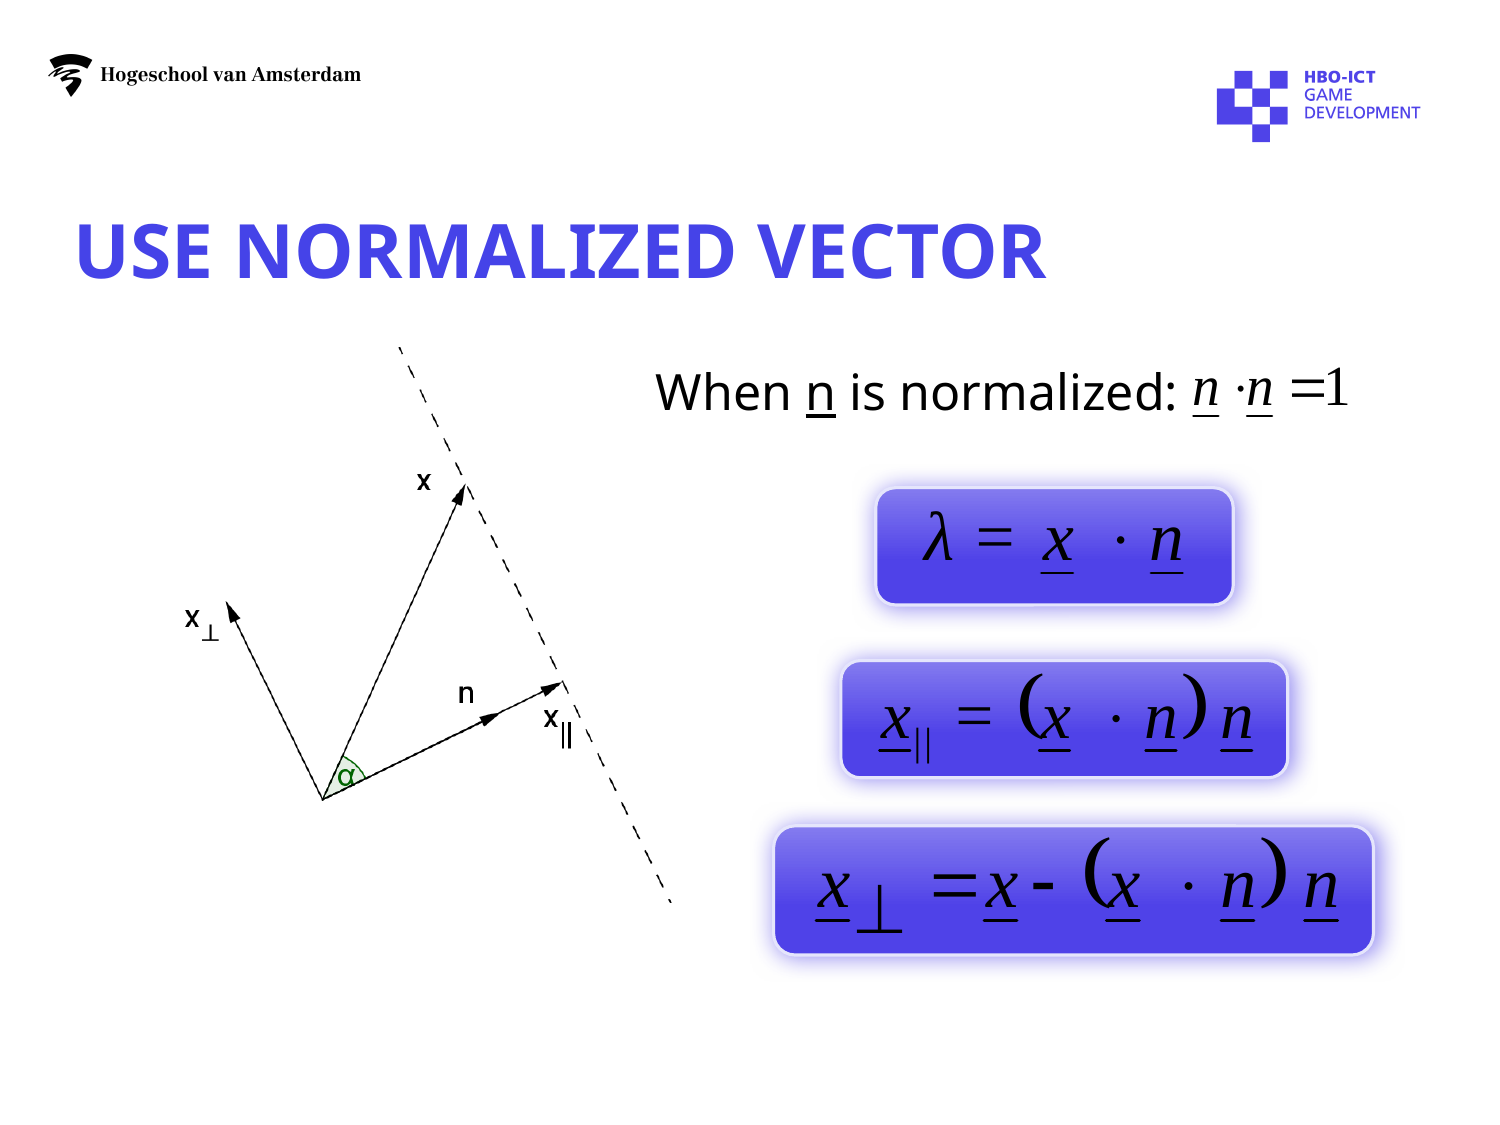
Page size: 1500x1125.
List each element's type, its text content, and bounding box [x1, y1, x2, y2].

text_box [867, 670, 1268, 779]
picture [93, 347, 729, 903]
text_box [1183, 348, 1356, 430]
picture [1181, 35, 1447, 166]
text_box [910, 490, 1195, 590]
text_box [840, 659, 1289, 779]
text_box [803, 834, 1355, 951]
picture [48, 54, 361, 97]
title use normalized vector [59, 154, 1409, 343]
text_box [772, 825, 1375, 956]
text_box When n is normalized: [735, 353, 1178, 428]
text_box [875, 486, 1235, 606]
